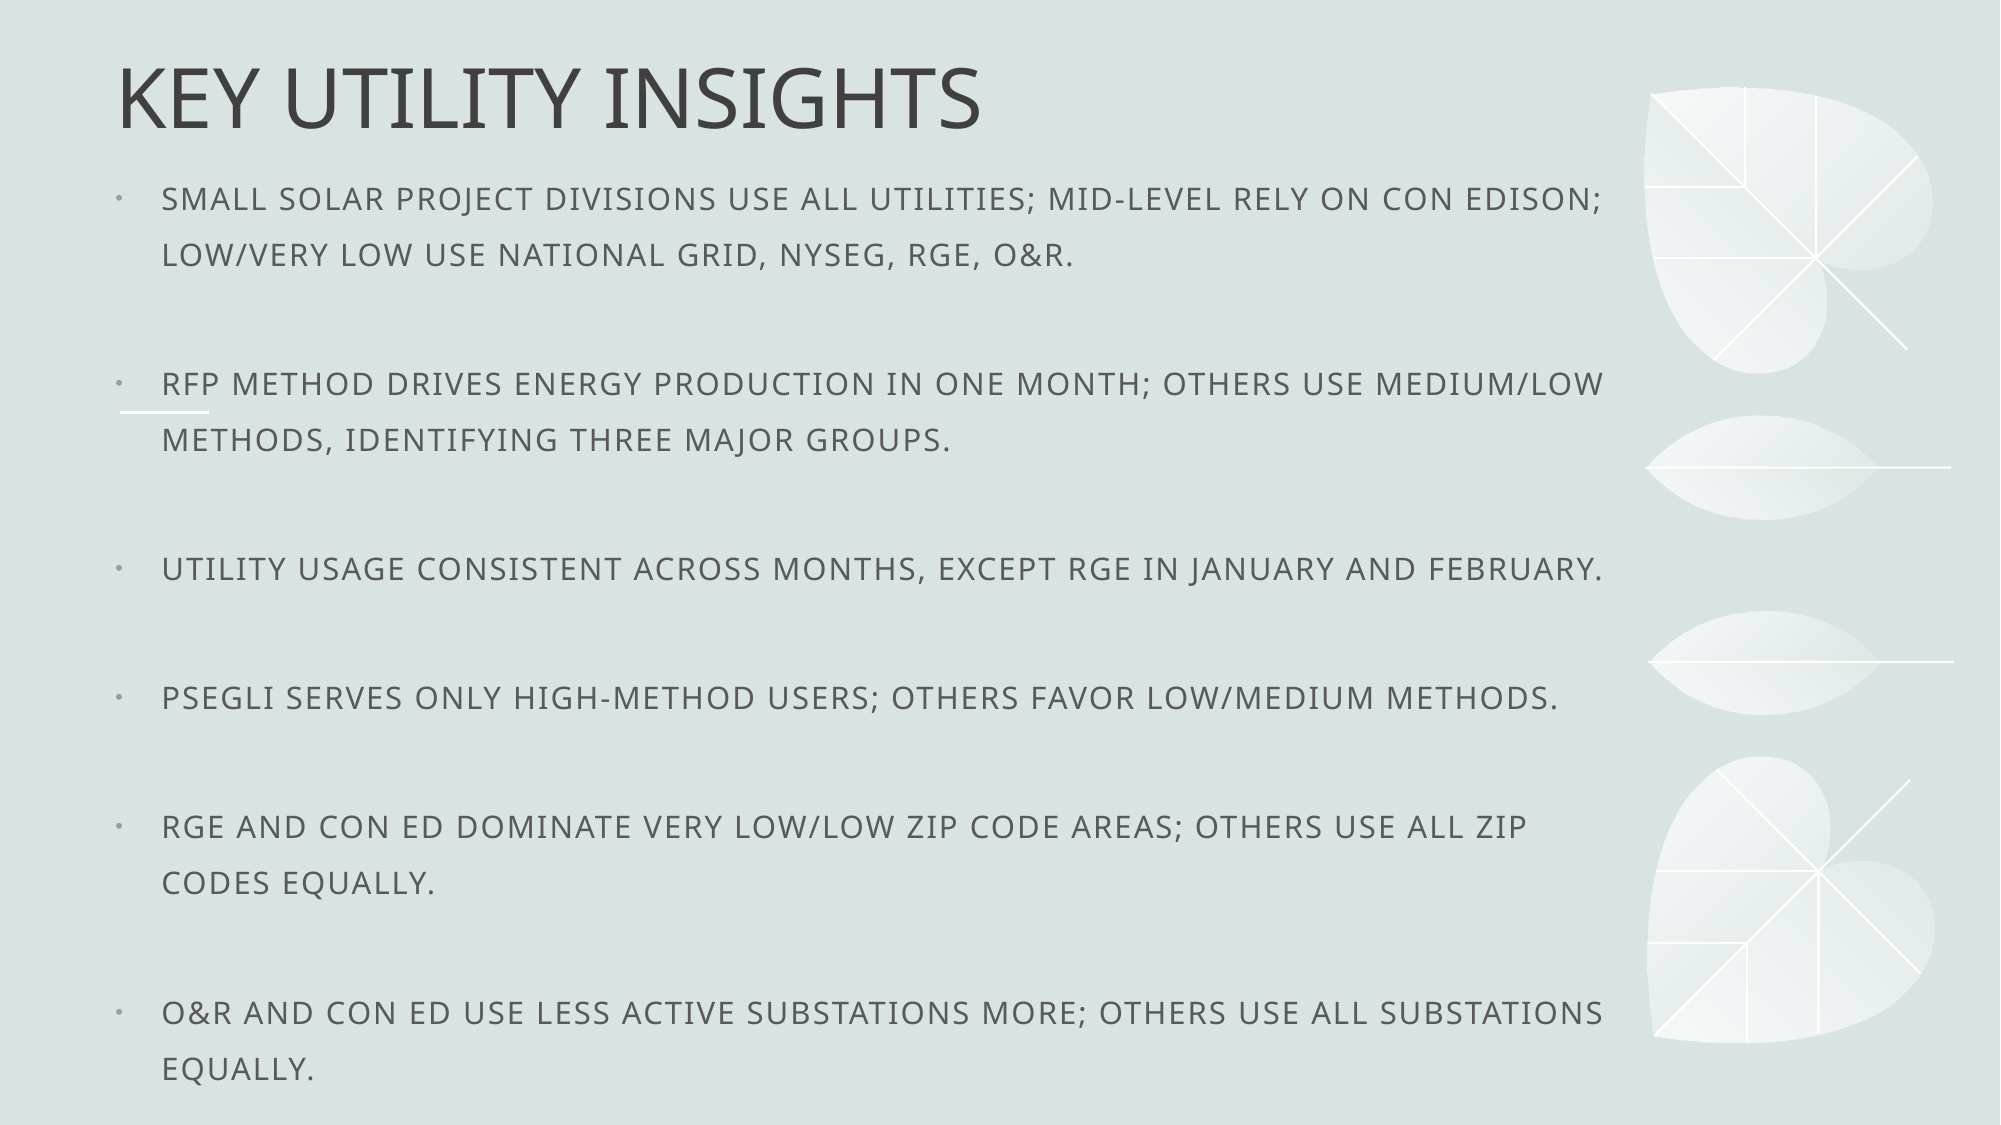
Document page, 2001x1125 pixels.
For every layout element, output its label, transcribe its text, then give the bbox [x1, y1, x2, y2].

title Key Utility Insights [100, 61, 1332, 244]
list Small solar project divisions use all utilities; mid-level rely on Con Edison; low/very low use National Grid, NYSEG, RGE, O&R. RFP method drives energy production in one month; others use medium/low methods, identifying three major groups. Utility usage consistent across months, except RGE in January and February. PSEGLI serves only high-method users; others favor low/medium methods. RGE and Con Ed dominate very low/low zip code areas; others use all zip codes equally. O&R and Con Ed use less active substations more; others use all substations equally. [100, 152, 1641, 1124]
